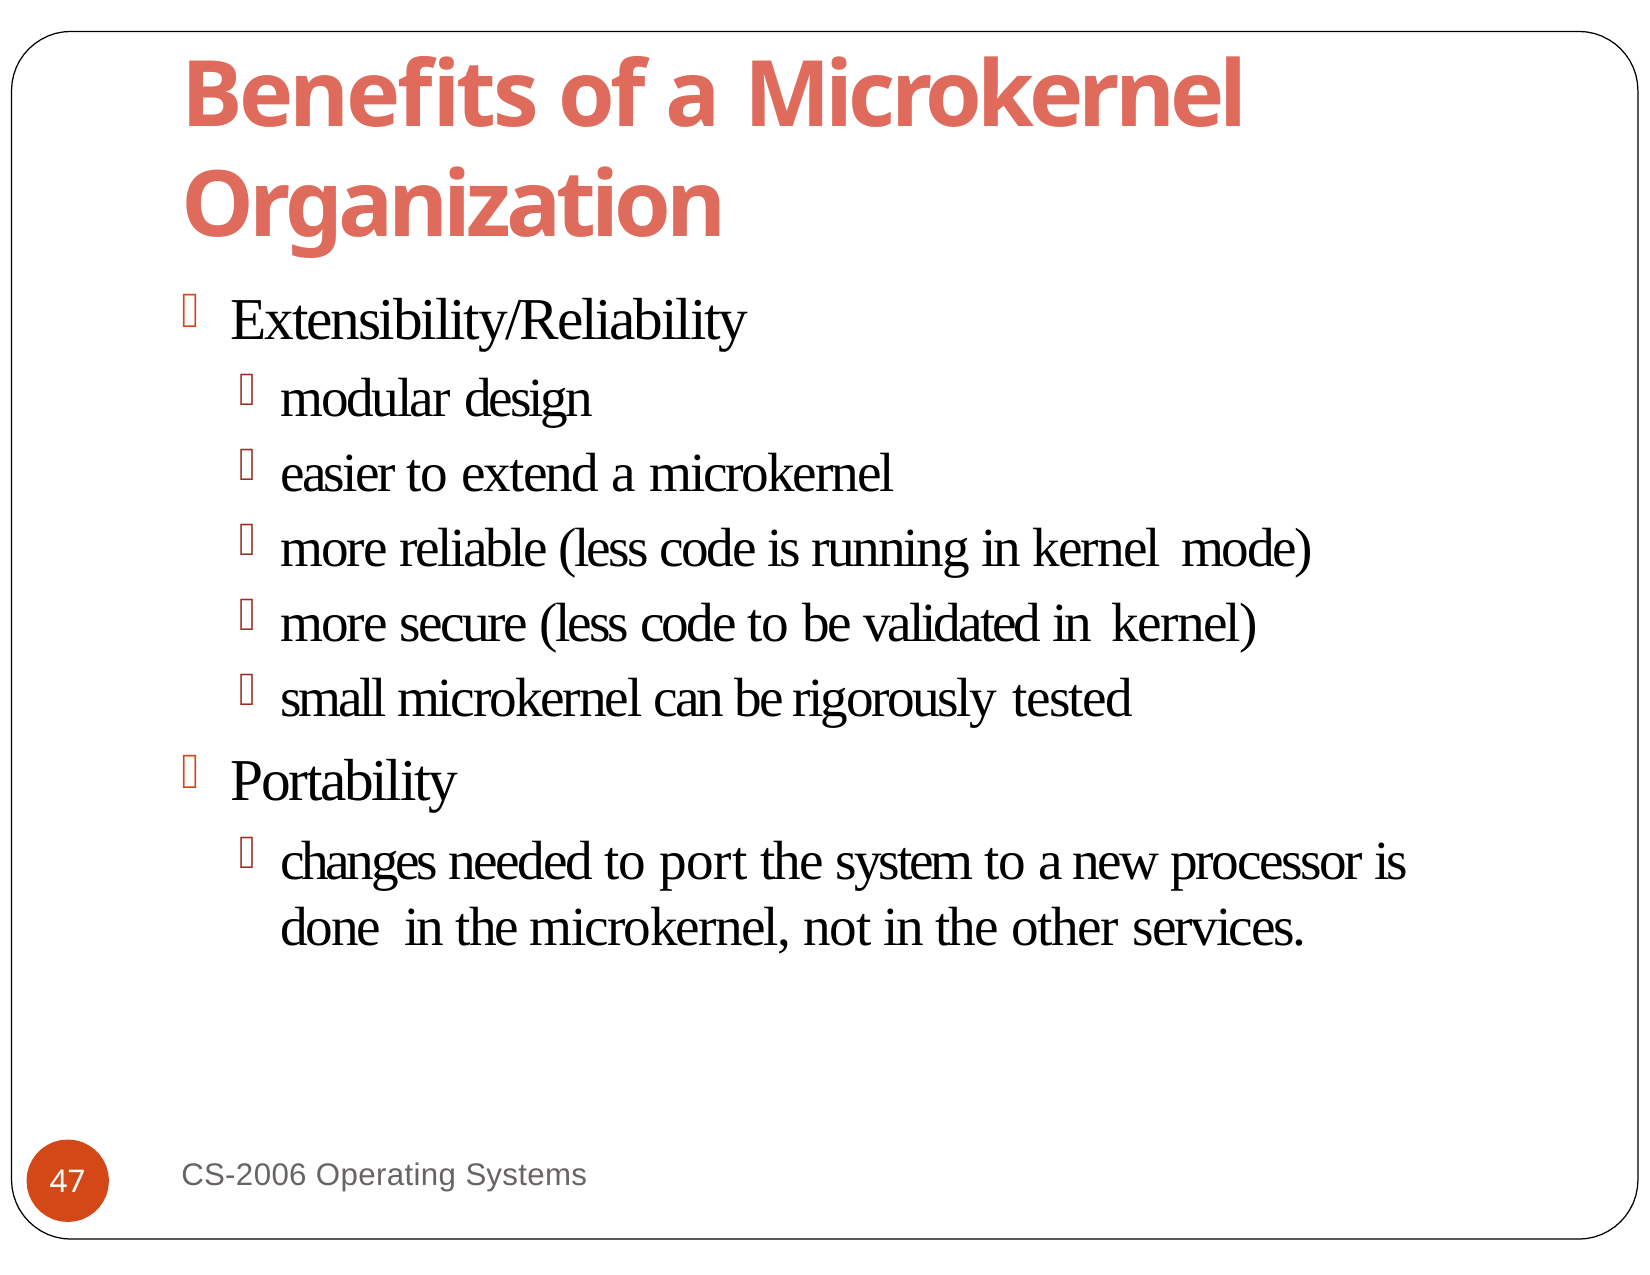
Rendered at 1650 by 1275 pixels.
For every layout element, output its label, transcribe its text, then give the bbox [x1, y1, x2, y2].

title Benefits of a Microkernel Organization [179, 33, 1471, 256]
text_box [26, 1139, 109, 1222]
text_box Extensibility/Reliability modular design easier to extend a microkernel more reliable (less code is running in kernel mode) more secure (less code to be validated in kernel) small microkernel can be rigorously tested Portability changes needed to port the system to a new processor is done in the microkernel, not in the other services. [179, 267, 1505, 957]
footer CS-2006 Operating Systems [179, 1154, 590, 1275]
text_box 47 [47, 1161, 88, 1199]
